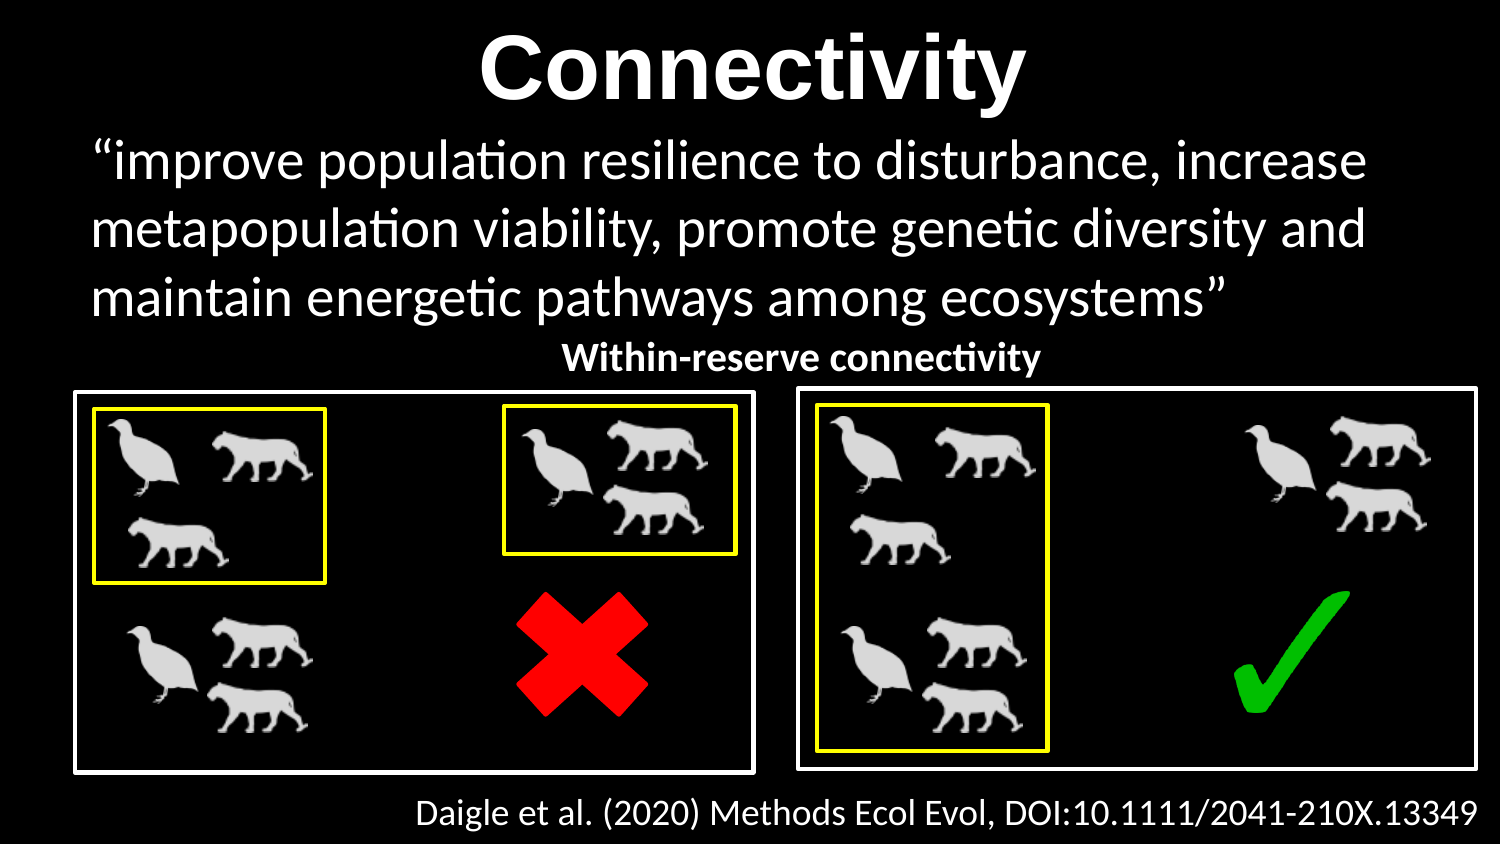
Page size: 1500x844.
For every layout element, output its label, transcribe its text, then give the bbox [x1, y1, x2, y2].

title Connectivity [78, 0, 1429, 134]
text_box Within-reserve connectivity [546, 322, 1156, 387]
picture [122, 626, 201, 704]
text_box Daigle et al. (2020) Methods Ecol Evol, DOI:10.1111/2041-210X.13349 [400, 780, 1499, 841]
picture [922, 567, 1028, 733]
picture [207, 567, 313, 733]
picture [837, 626, 916, 704]
list “improve population resilience to disturbance, increase metapopulation viability, promote genetic diversity and maintain energetic pathways among ecosystems” [75, 114, 1425, 337]
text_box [74, 370, 754, 773]
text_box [797, 366, 1477, 770]
picture [1233, 591, 1351, 713]
